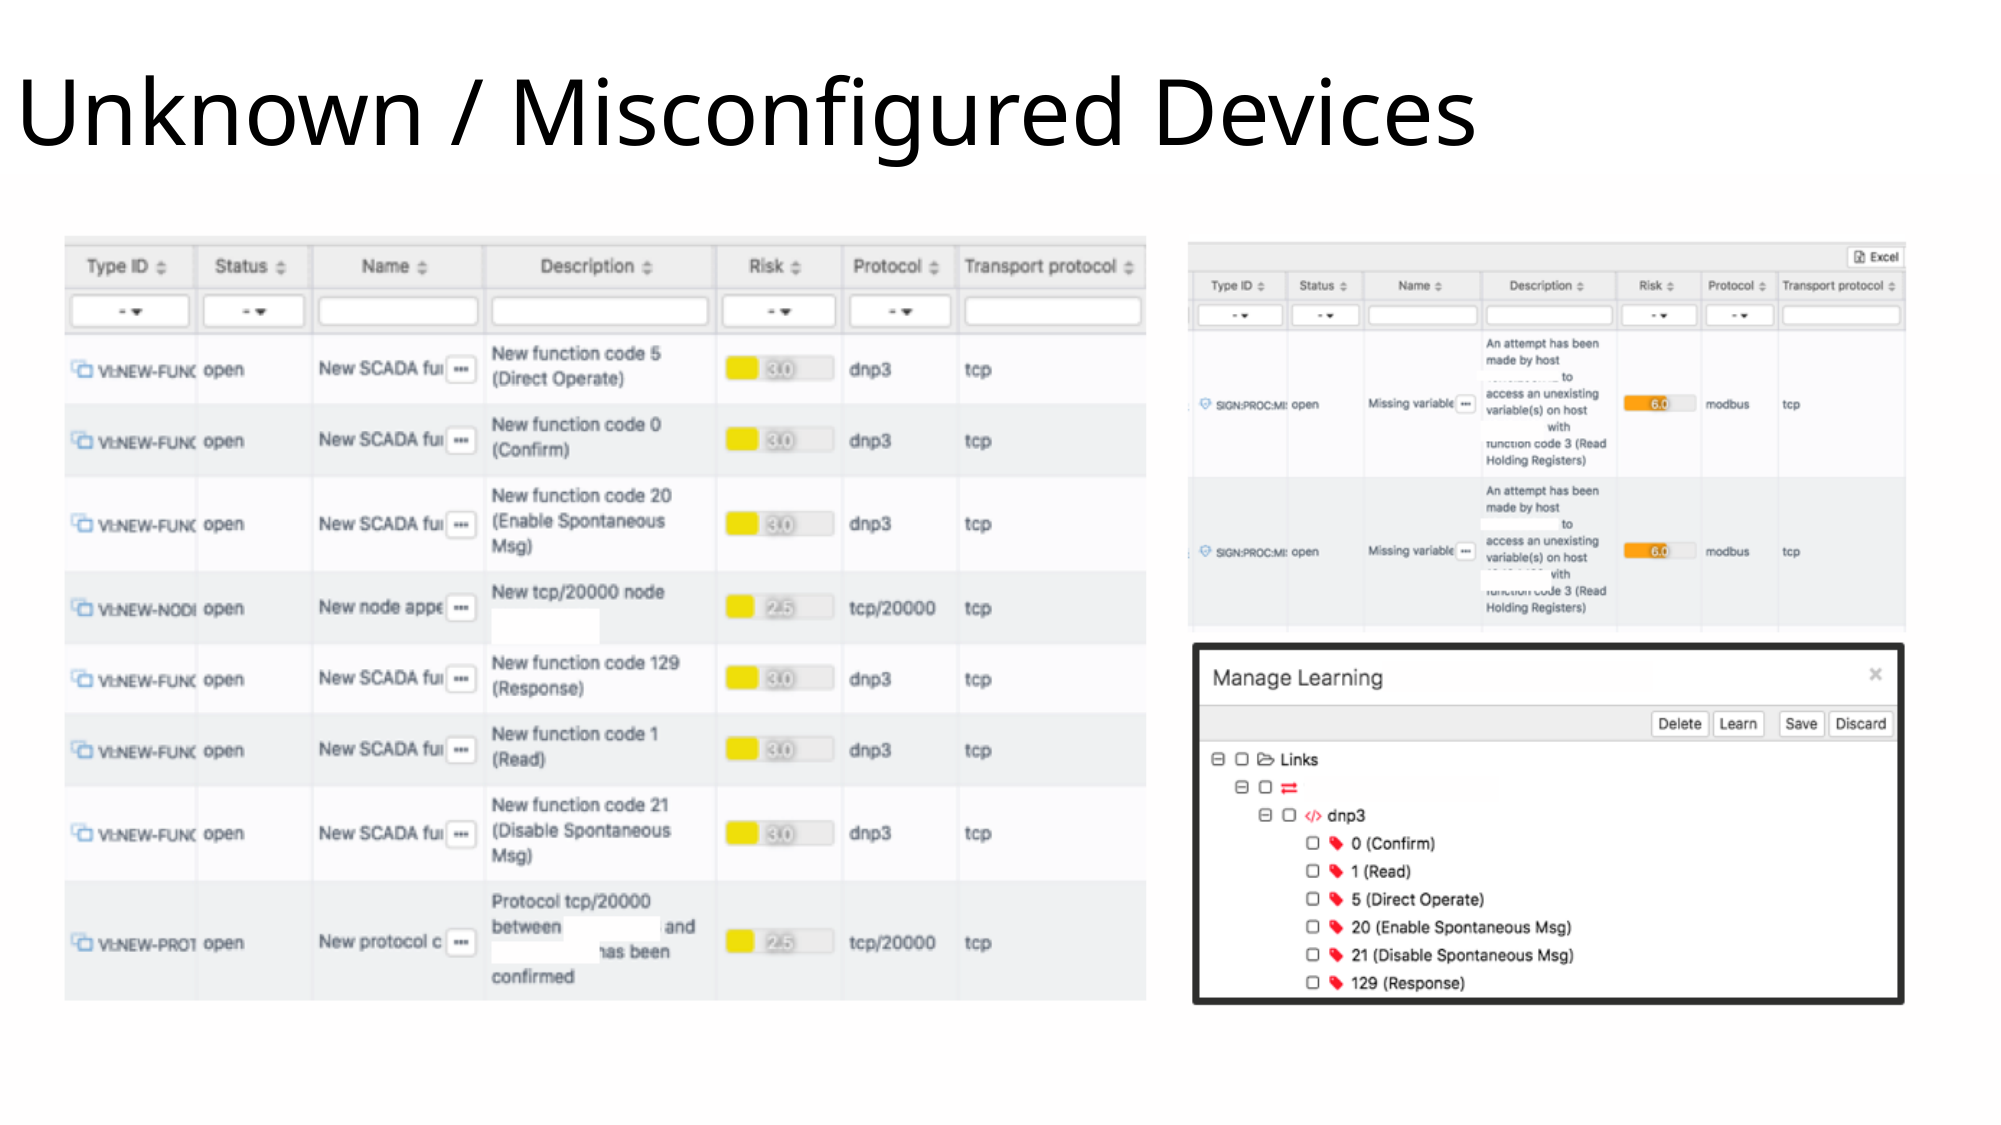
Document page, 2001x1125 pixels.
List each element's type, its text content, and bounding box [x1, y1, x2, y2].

title Unknown / Misconfigured Devices [0, 56, 1910, 174]
picture [0, 174, 2000, 1125]
